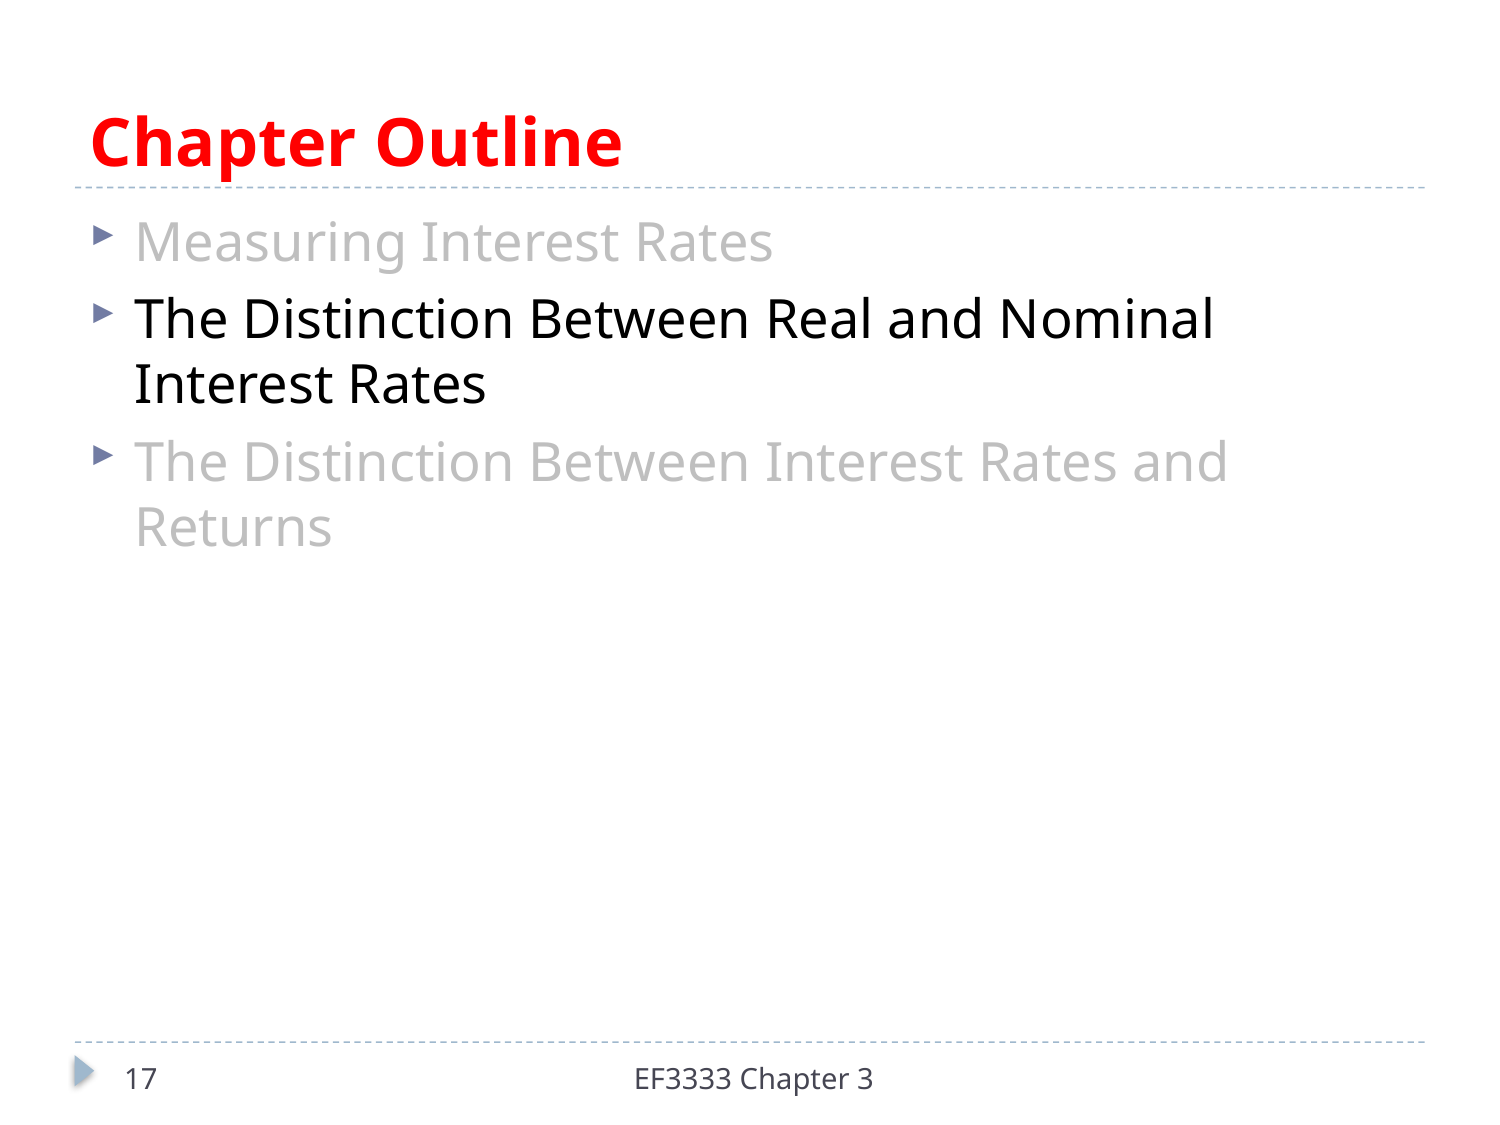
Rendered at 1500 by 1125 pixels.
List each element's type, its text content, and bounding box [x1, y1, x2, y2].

footer EF3333 Chapter 3 [484, 1052, 889, 1113]
title Chapter Outline [75, 24, 1425, 188]
slide_number 17 [109, 1052, 435, 1113]
list Measuring Interest Rates The Distinction Between Real and Nominal Interest Rates The Distinction Between Interest Rates and Returns [75, 200, 1425, 1010]
